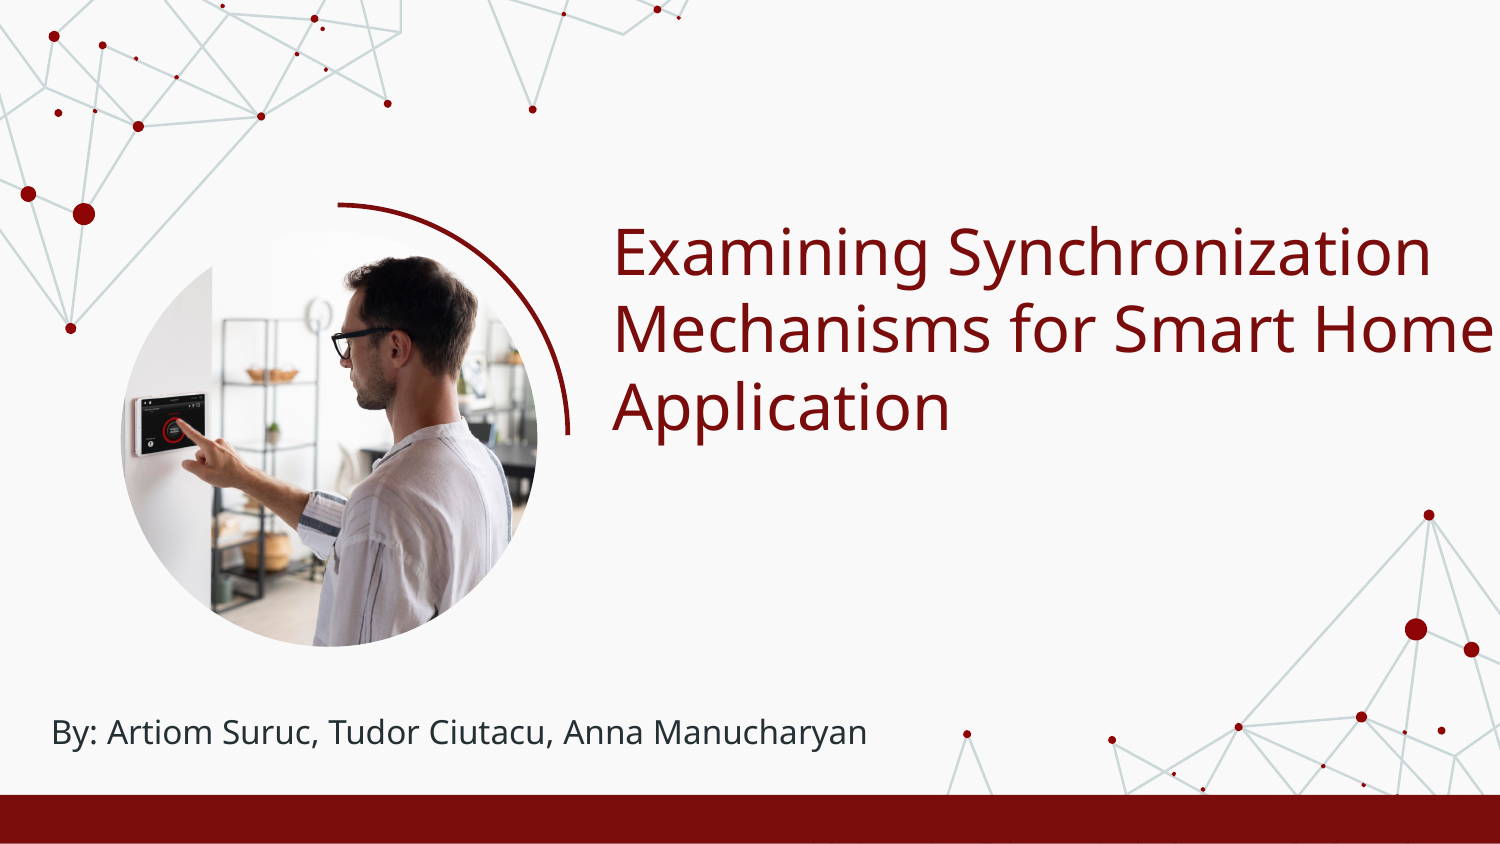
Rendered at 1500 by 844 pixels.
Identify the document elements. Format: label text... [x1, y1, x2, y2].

title Examining Synchronization Mechanisms for Smart Home Application [597, 195, 1500, 601]
text_box [337, 204, 438, 228]
text_box [542, 329, 568, 436]
picture [120, 230, 538, 647]
subtitle By: Artiom Suruc, Tudor Ciutacu, Anna Manucharyan [35, 696, 1022, 775]
